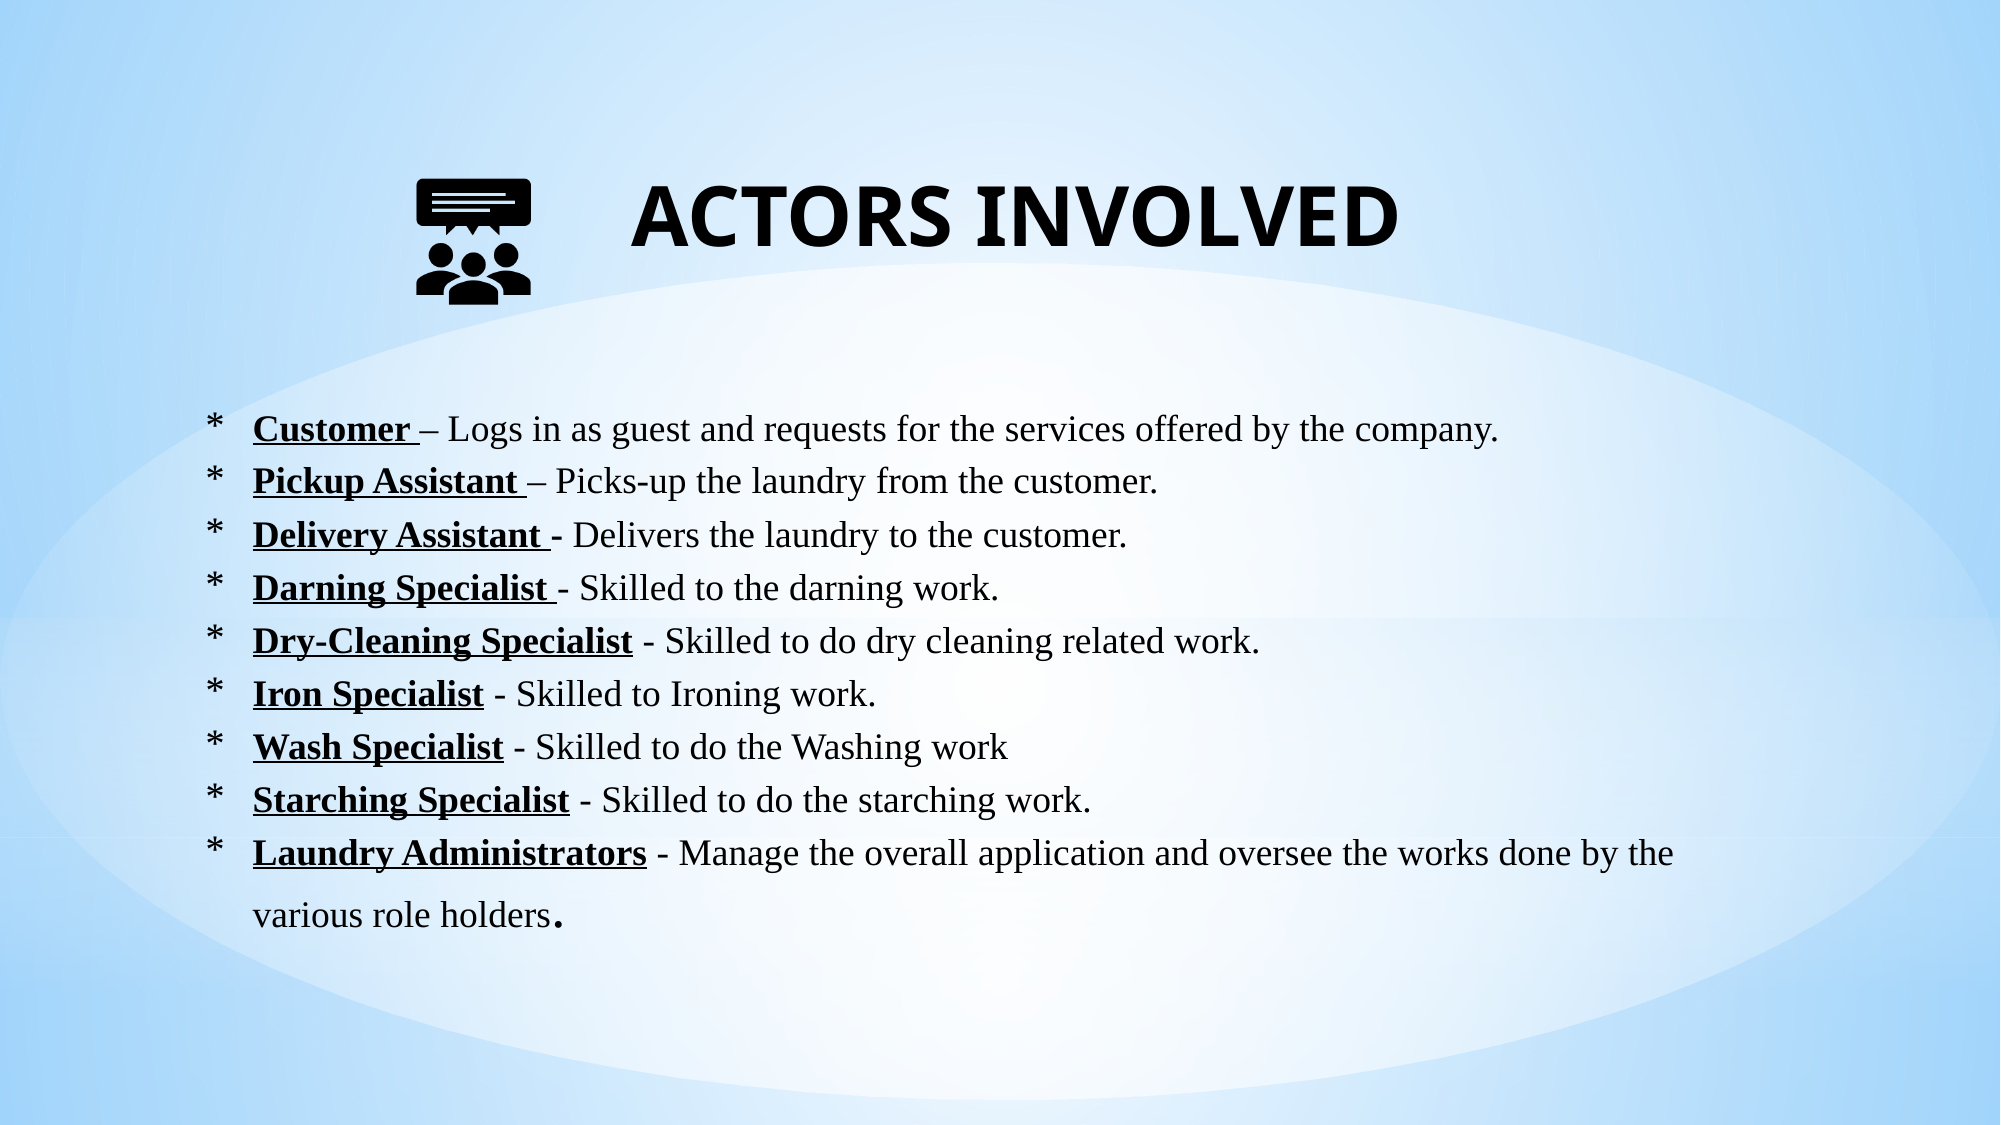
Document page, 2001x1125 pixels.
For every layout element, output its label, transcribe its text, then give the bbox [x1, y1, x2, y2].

title ACTORS INVOLVED [340, 155, 1694, 328]
picture [397, 165, 548, 317]
list Customer – Logs in as guest and requests for the services offered by the company. Pickup Assistant – Picks-up the laundry from the customer. Delivery Assistant - Delivers the laundry to the customer. Darning Specialist - Skilled to the darning work. Dry-Cleaning Specialist - Skilled to do dry cleaning related work. Iron Specialist - Skilled to Ironing work. Wash Specialist - Skilled to do the Washing work Starching Specialist - Skilled to do the starching work. Laundry Administrators - Manage the overall application and oversee the works done by the various role holders. [164, 399, 1792, 971]
